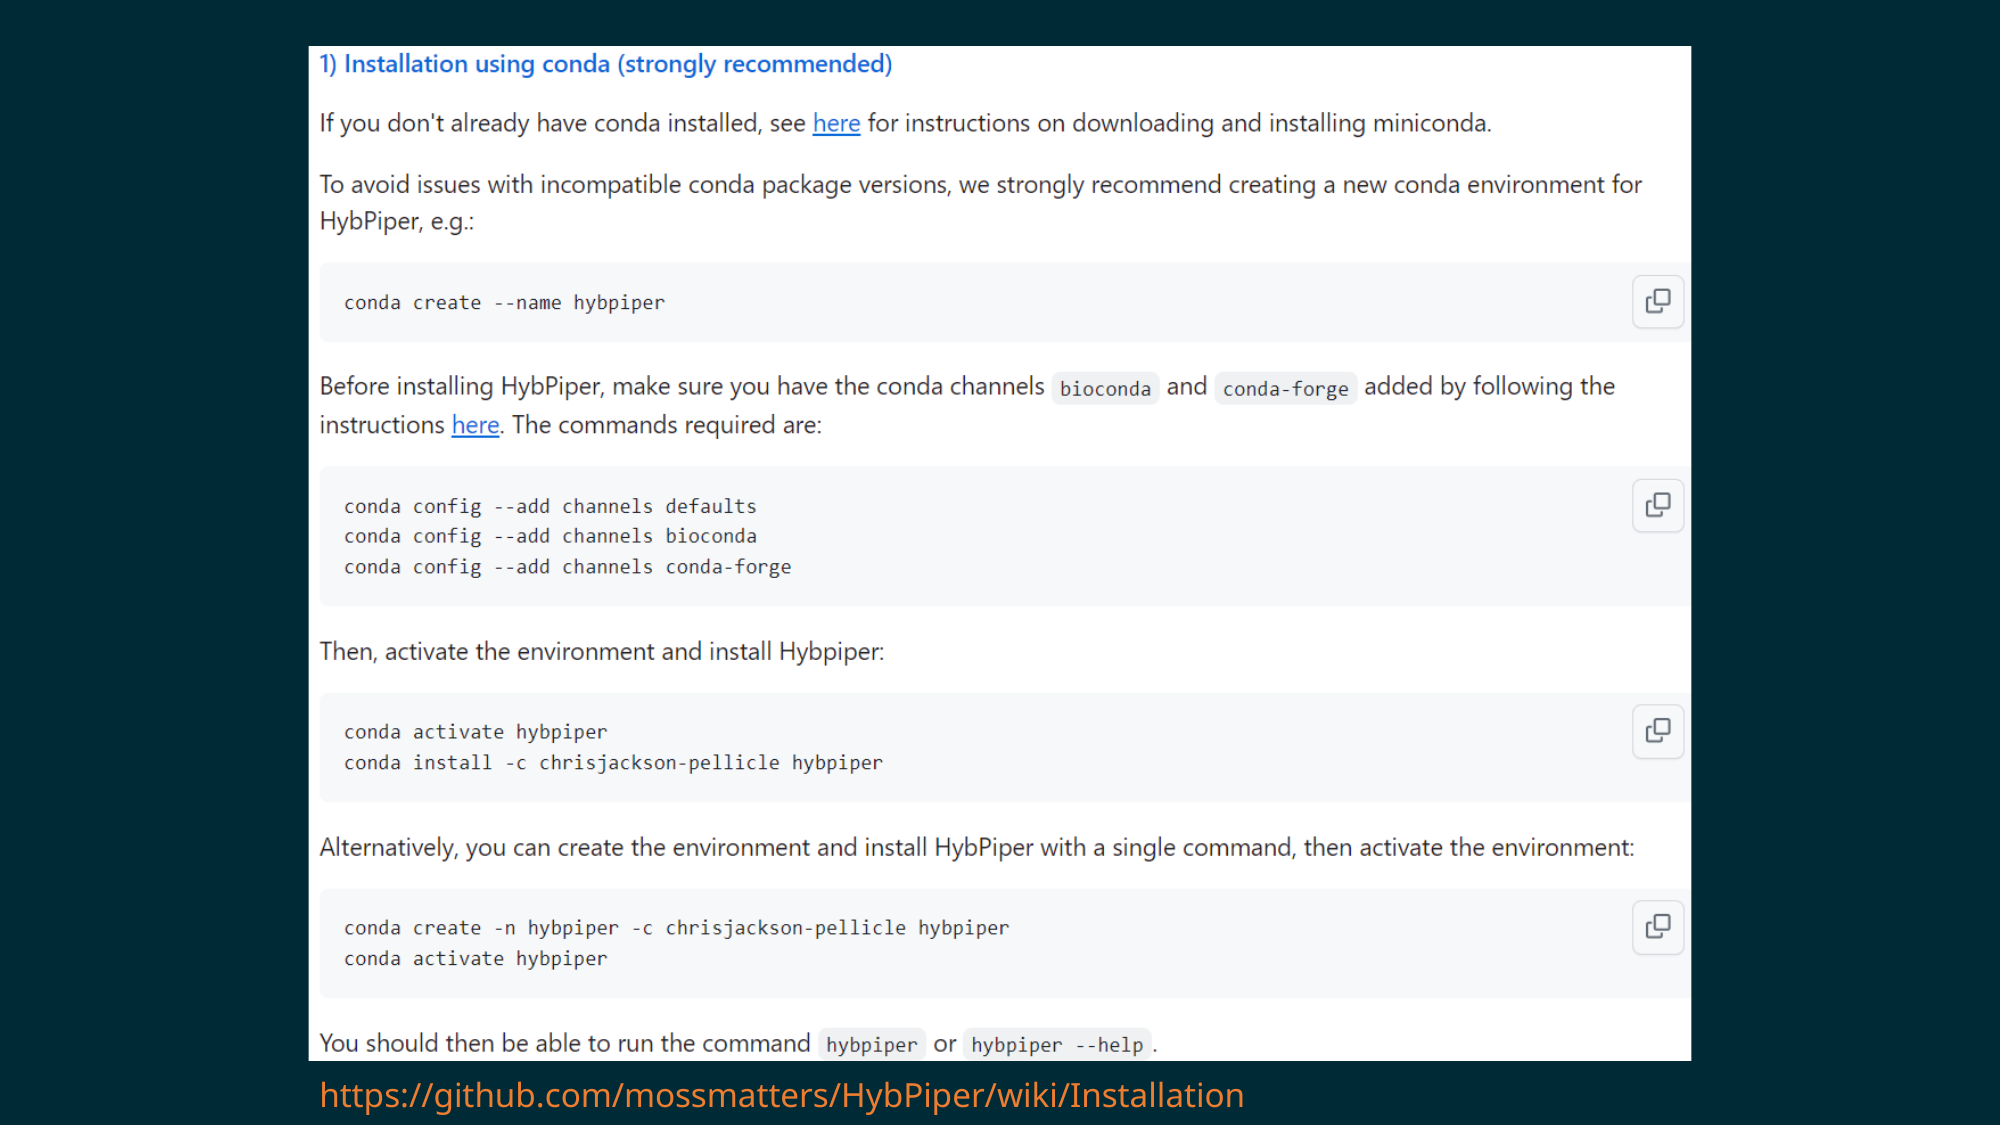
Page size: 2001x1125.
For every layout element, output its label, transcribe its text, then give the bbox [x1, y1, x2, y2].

text_box https://github.com/mossmatters/HybPiper/wiki/Installation [304, 1066, 1305, 1122]
picture [309, 47, 1691, 1060]
